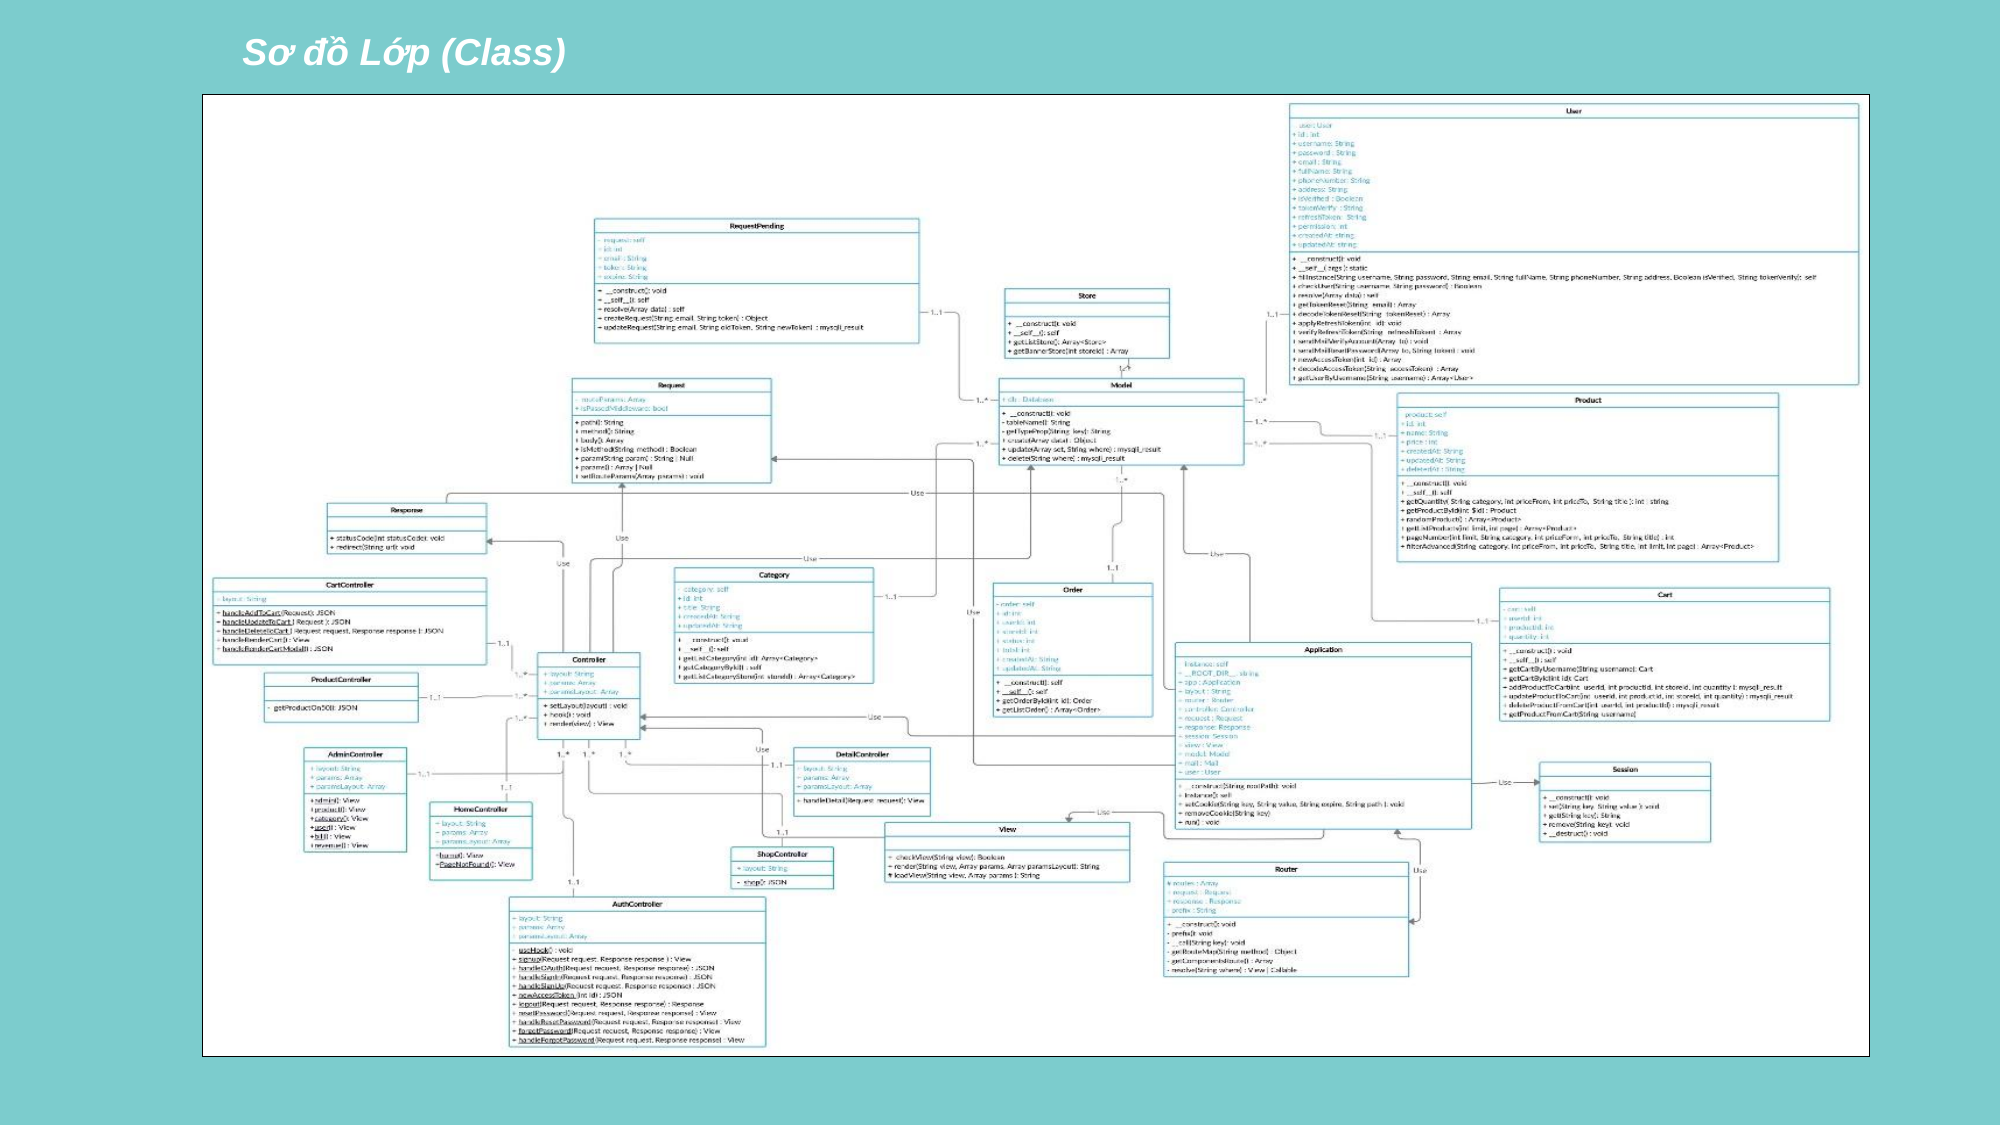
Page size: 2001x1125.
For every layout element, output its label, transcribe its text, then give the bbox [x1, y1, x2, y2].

picture [202, 94, 1870, 1057]
text_box Sơ đồ Lớp (Class) [227, 21, 582, 81]
